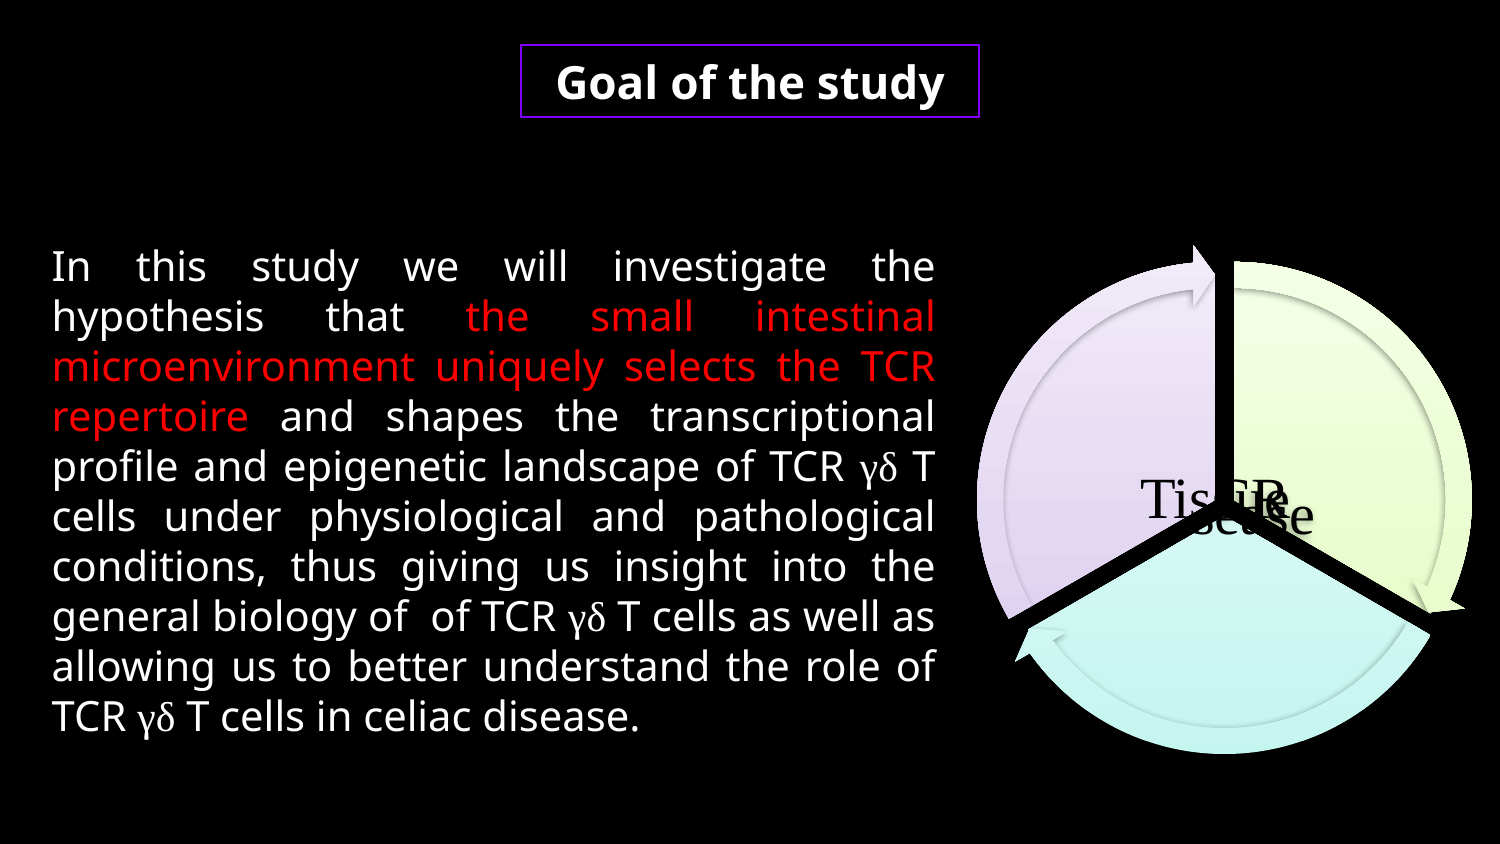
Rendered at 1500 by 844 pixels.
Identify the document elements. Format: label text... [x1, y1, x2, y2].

title Goal of the study [520, 45, 980, 117]
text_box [950, 237, 1499, 779]
list In this study we will investigate the hypothesis that the small intestinal microenvironment uniquely selects the TCR repertoire and shapes the transcriptional profile and epigenetic landscape of TCR γδ T cells under physiological and pathological conditions, thus giving us insight into the general biology of of TCR γδ T cells as well as allowing us to better understand the role of TCR γδ T cells in celiac disease. [36, 231, 951, 760]
